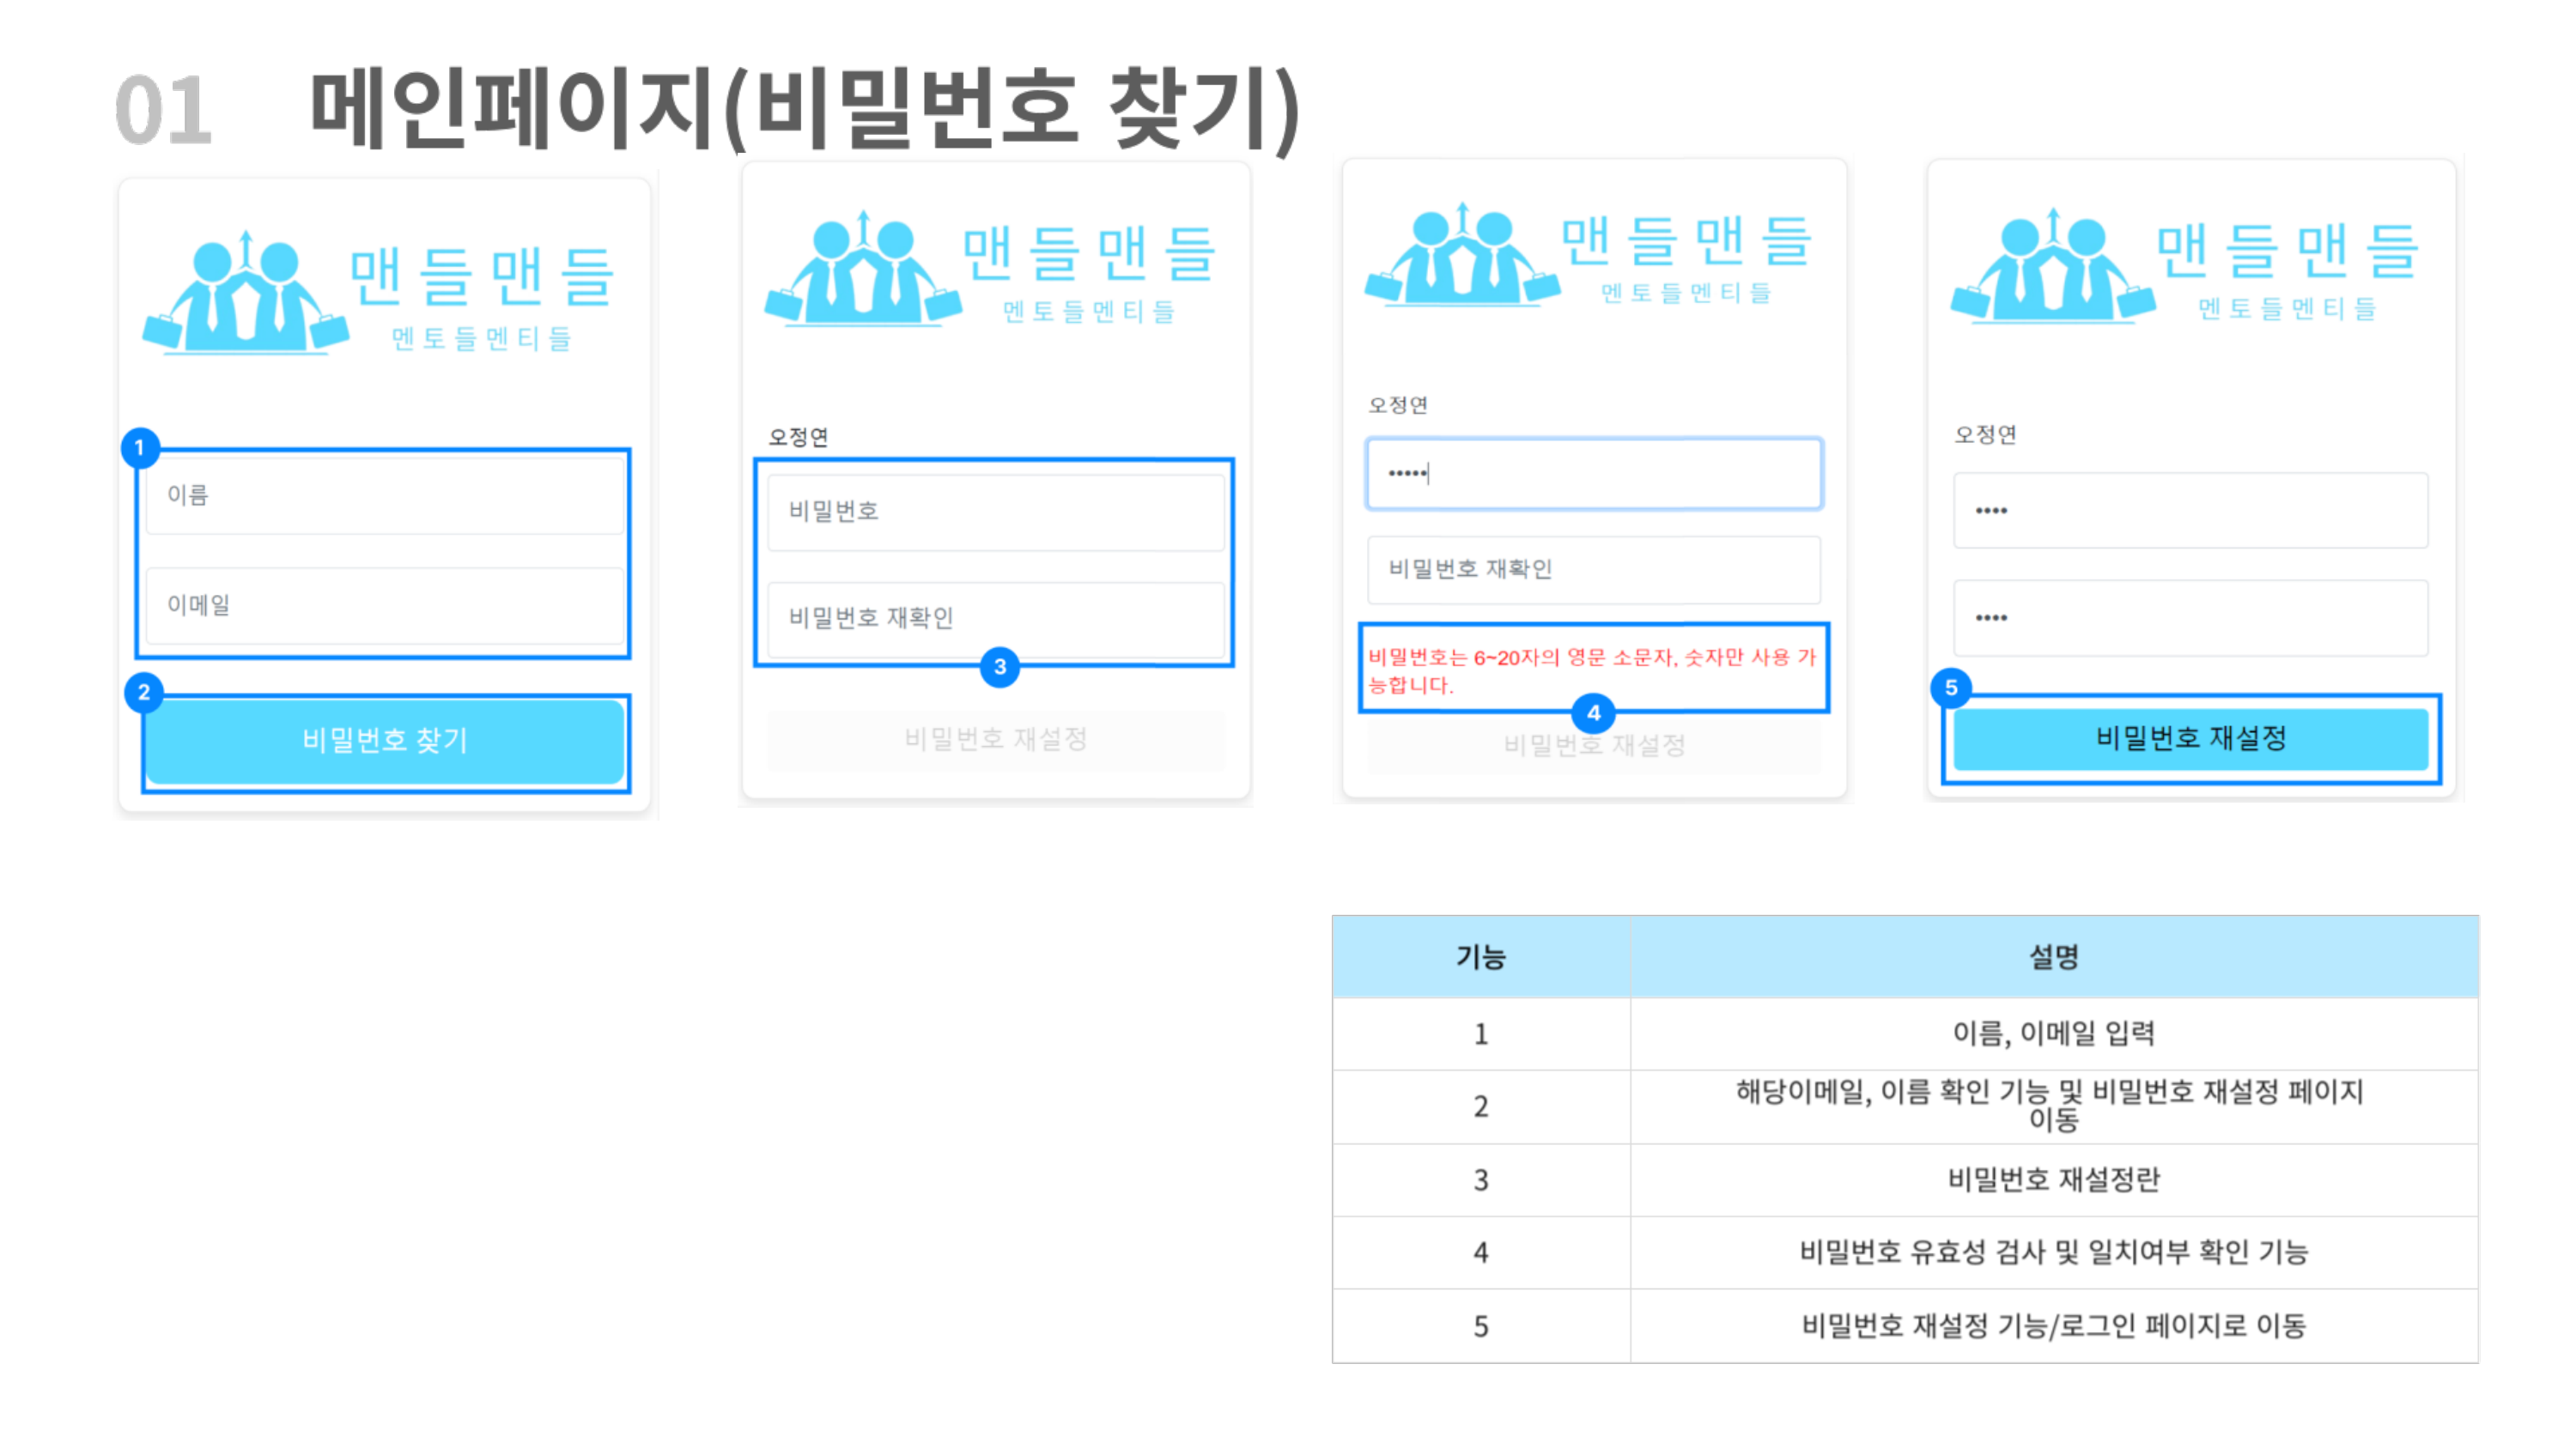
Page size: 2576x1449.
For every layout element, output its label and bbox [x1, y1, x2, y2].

picture [760, 692, 2491, 1401]
text_box [112, 169, 659, 822]
text_box [1923, 153, 2465, 692]
picture [82, 0, 1388, 259]
text_box [1333, 153, 1855, 692]
text_box [738, 153, 1254, 808]
